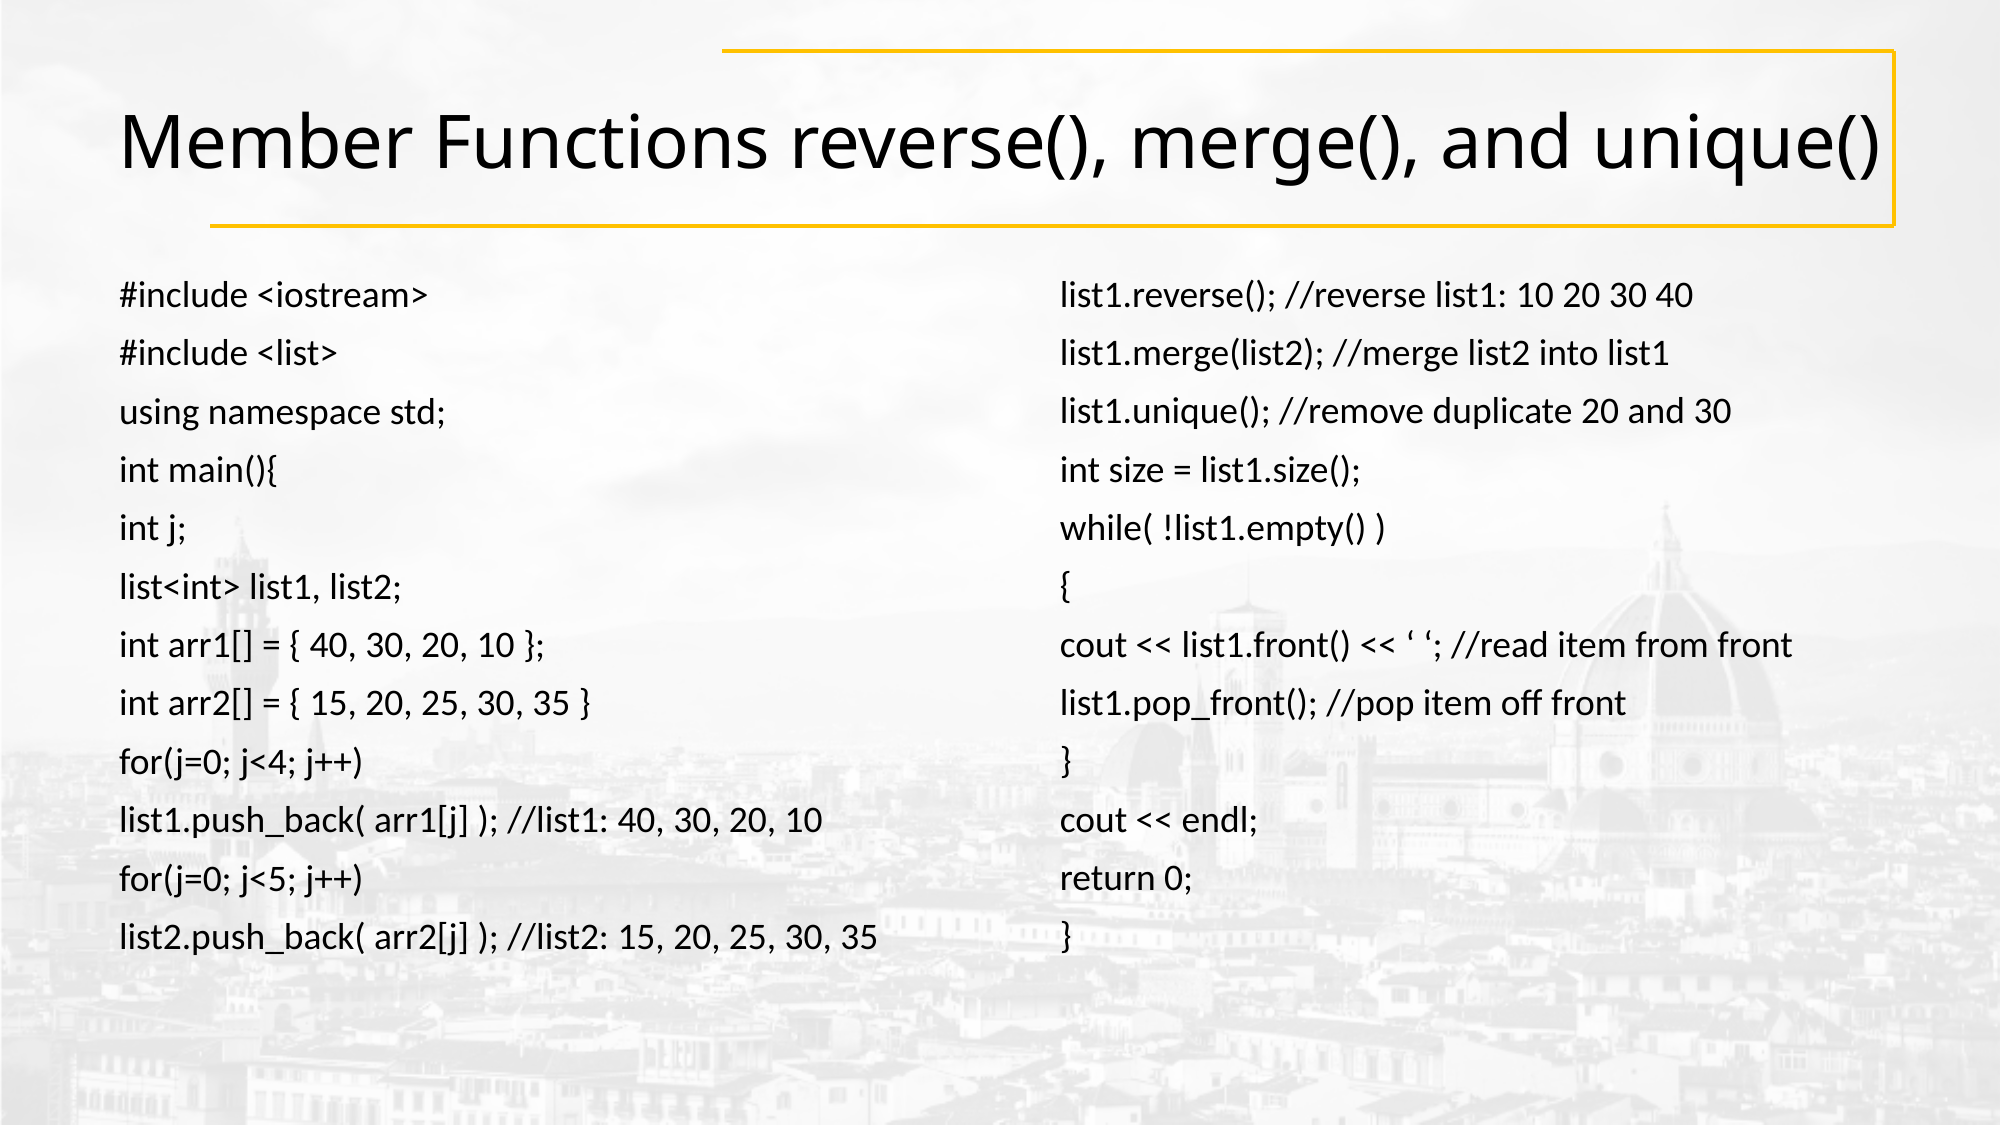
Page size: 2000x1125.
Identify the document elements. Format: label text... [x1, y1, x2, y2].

list #include <iostream> #include <list> using namespace std; int main(){ int j; list<int> list1, list2; int arr1[] = { 40, 30, 20, 10 }; int arr2[] = { 15, 20, 25, 30, 35 } for(j=0; j<4; j++) list1.push_back( arr1[j] ); //list1: 40, 30, 20, 10 for(j=0; j<5; j++) list2.push_back( arr2[j] ); //list2: 15, 20, 25, 30, 35 [99, 262, 1040, 1108]
text_box list1.reverse(); //reverse list1: 10 20 30 40 list1.merge(list2); //merge list2 into list1 list1.unique(); //remove duplicate 20 and 30 int size = list1.size(); while( !list1.empty() ) { cout << list1.front() << ‘ ‘; //read item from front list1.pop_front(); //pop item off front } cout << endl; return 0; } [1040, 262, 1971, 1108]
title Member Functions reverse(), merge(), and unique() [99, 45, 1900, 233]
